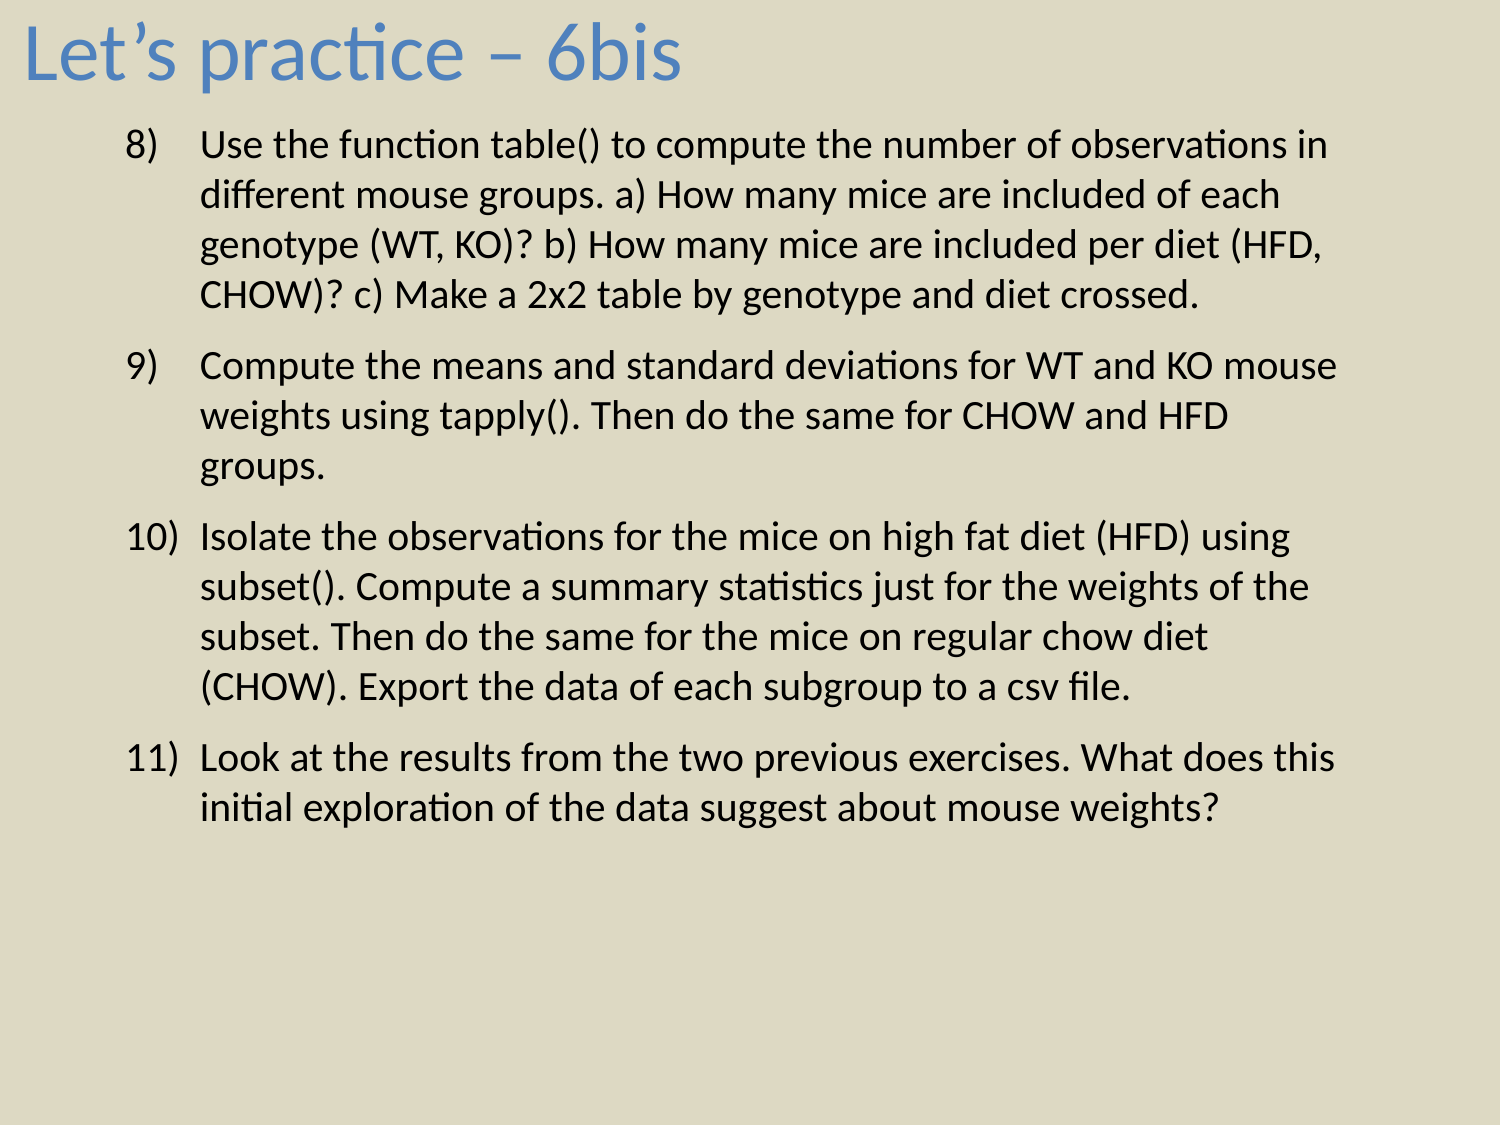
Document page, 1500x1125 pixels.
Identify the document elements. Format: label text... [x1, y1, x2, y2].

text_box Let’s practice – 6bis [0, 18, 1301, 99]
text_box Use the function table() to compute the number of observations in different mouse groups. a) How many mice are included of each genotype (WT, KO)? b) How many mice are included per diet (HFD, CHOW)? c) Make a 2x2 table by genotype and diet crossed. Compute the means and standard deviations for WT and KO mouse weights using tapply(). Then do the same for CHOW and HFD groups. Isolate the observations for the mice on high fat diet (HFD) using subset(). Compute a summary statistics just for the weights of the subset. Then do the same for the mice on regular chow diet (CHOW). Export the data of each subgroup to a csv file. Look at the results from the two previous exercises. What does this initial exploration of the data suggest about mouse weights? [34, 109, 1355, 1096]
